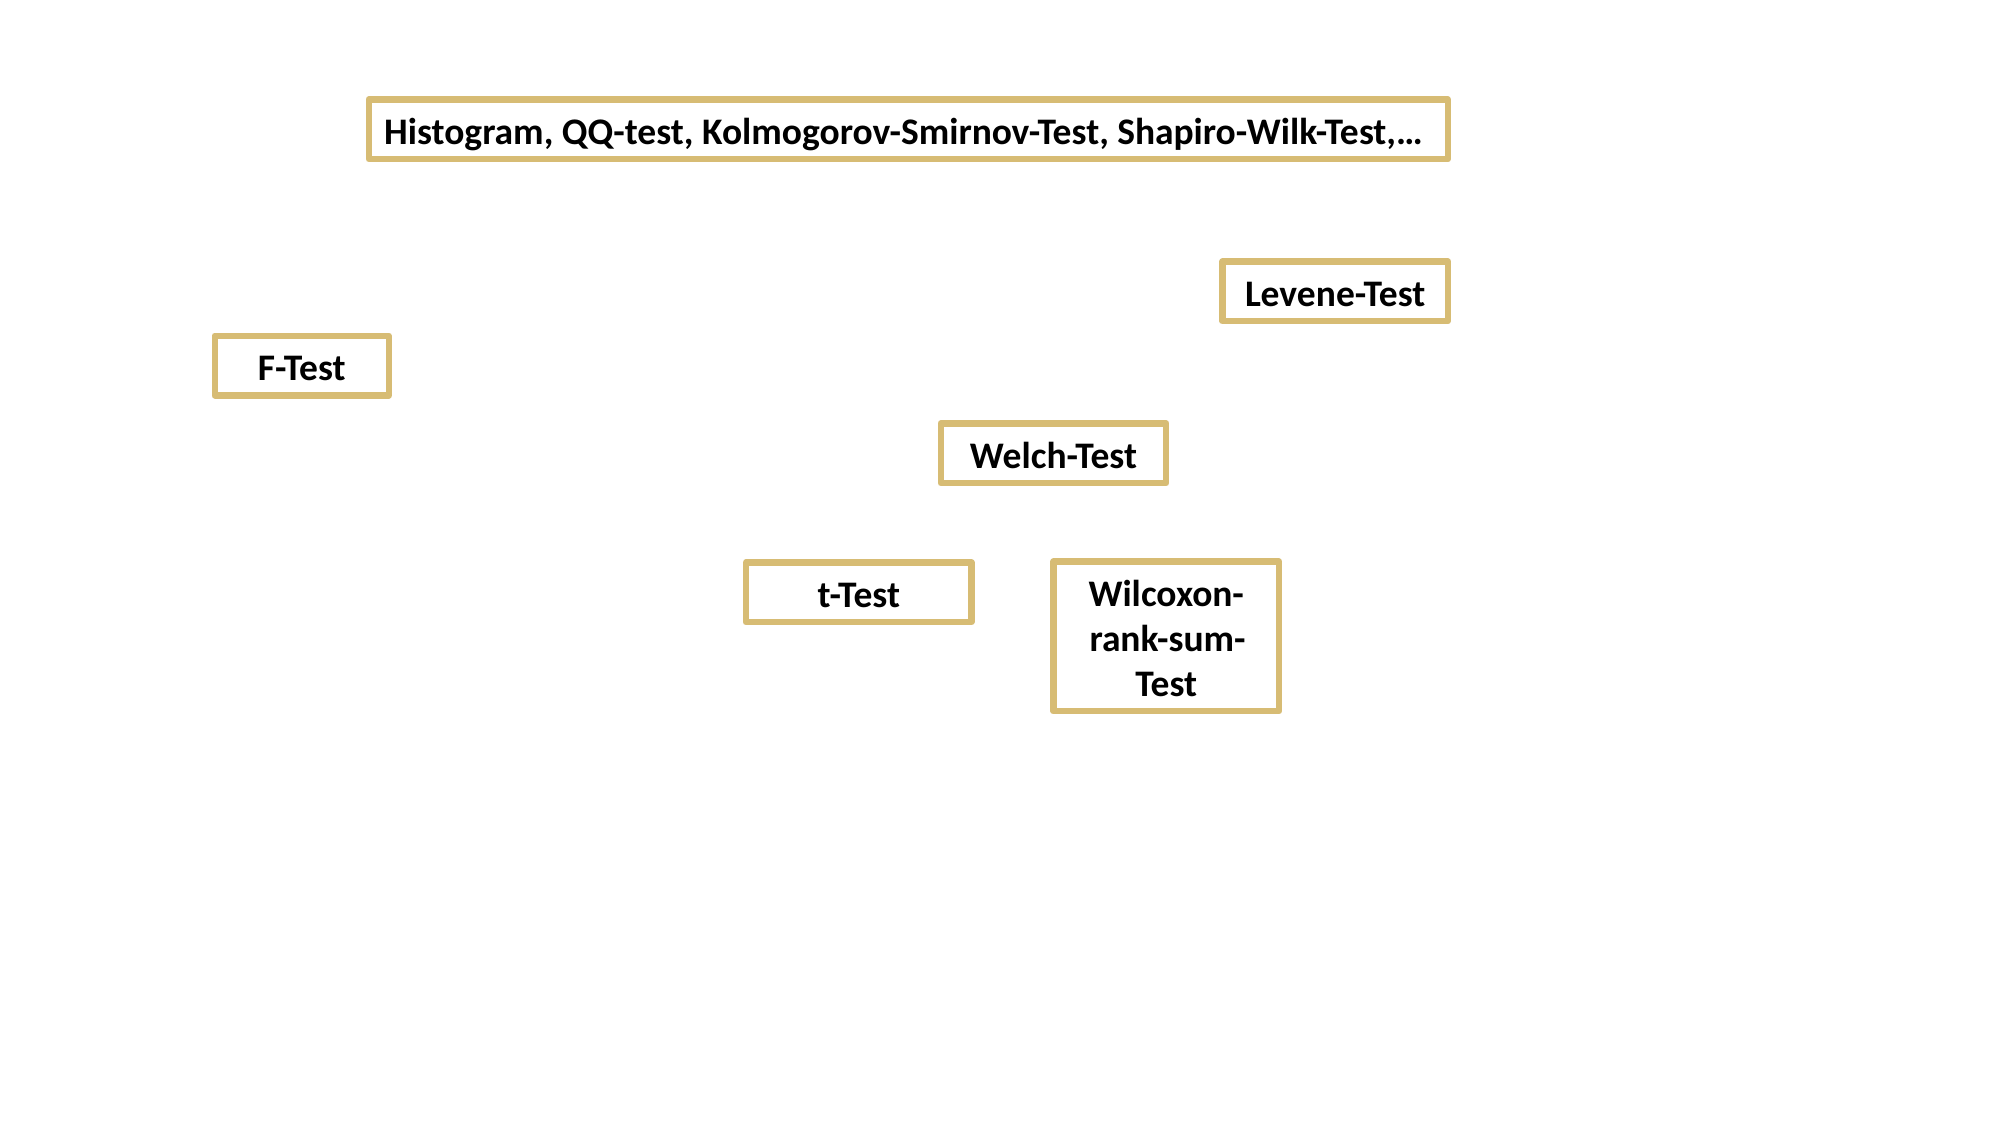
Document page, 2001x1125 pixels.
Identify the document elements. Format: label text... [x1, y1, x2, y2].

text_box Wilcoxon-rank-sum-Test [1053, 561, 1280, 712]
text_box t-Test [745, 562, 972, 623]
text_box Histogram, QQ-test, Kolmogorov-Smirnov-Test, Shapiro-Wilk-Test,… [368, 99, 1448, 160]
text_box Levene-Test [1222, 261, 1448, 322]
text_box F-Test [214, 335, 389, 396]
text_box Welch-Test [940, 423, 1167, 484]
